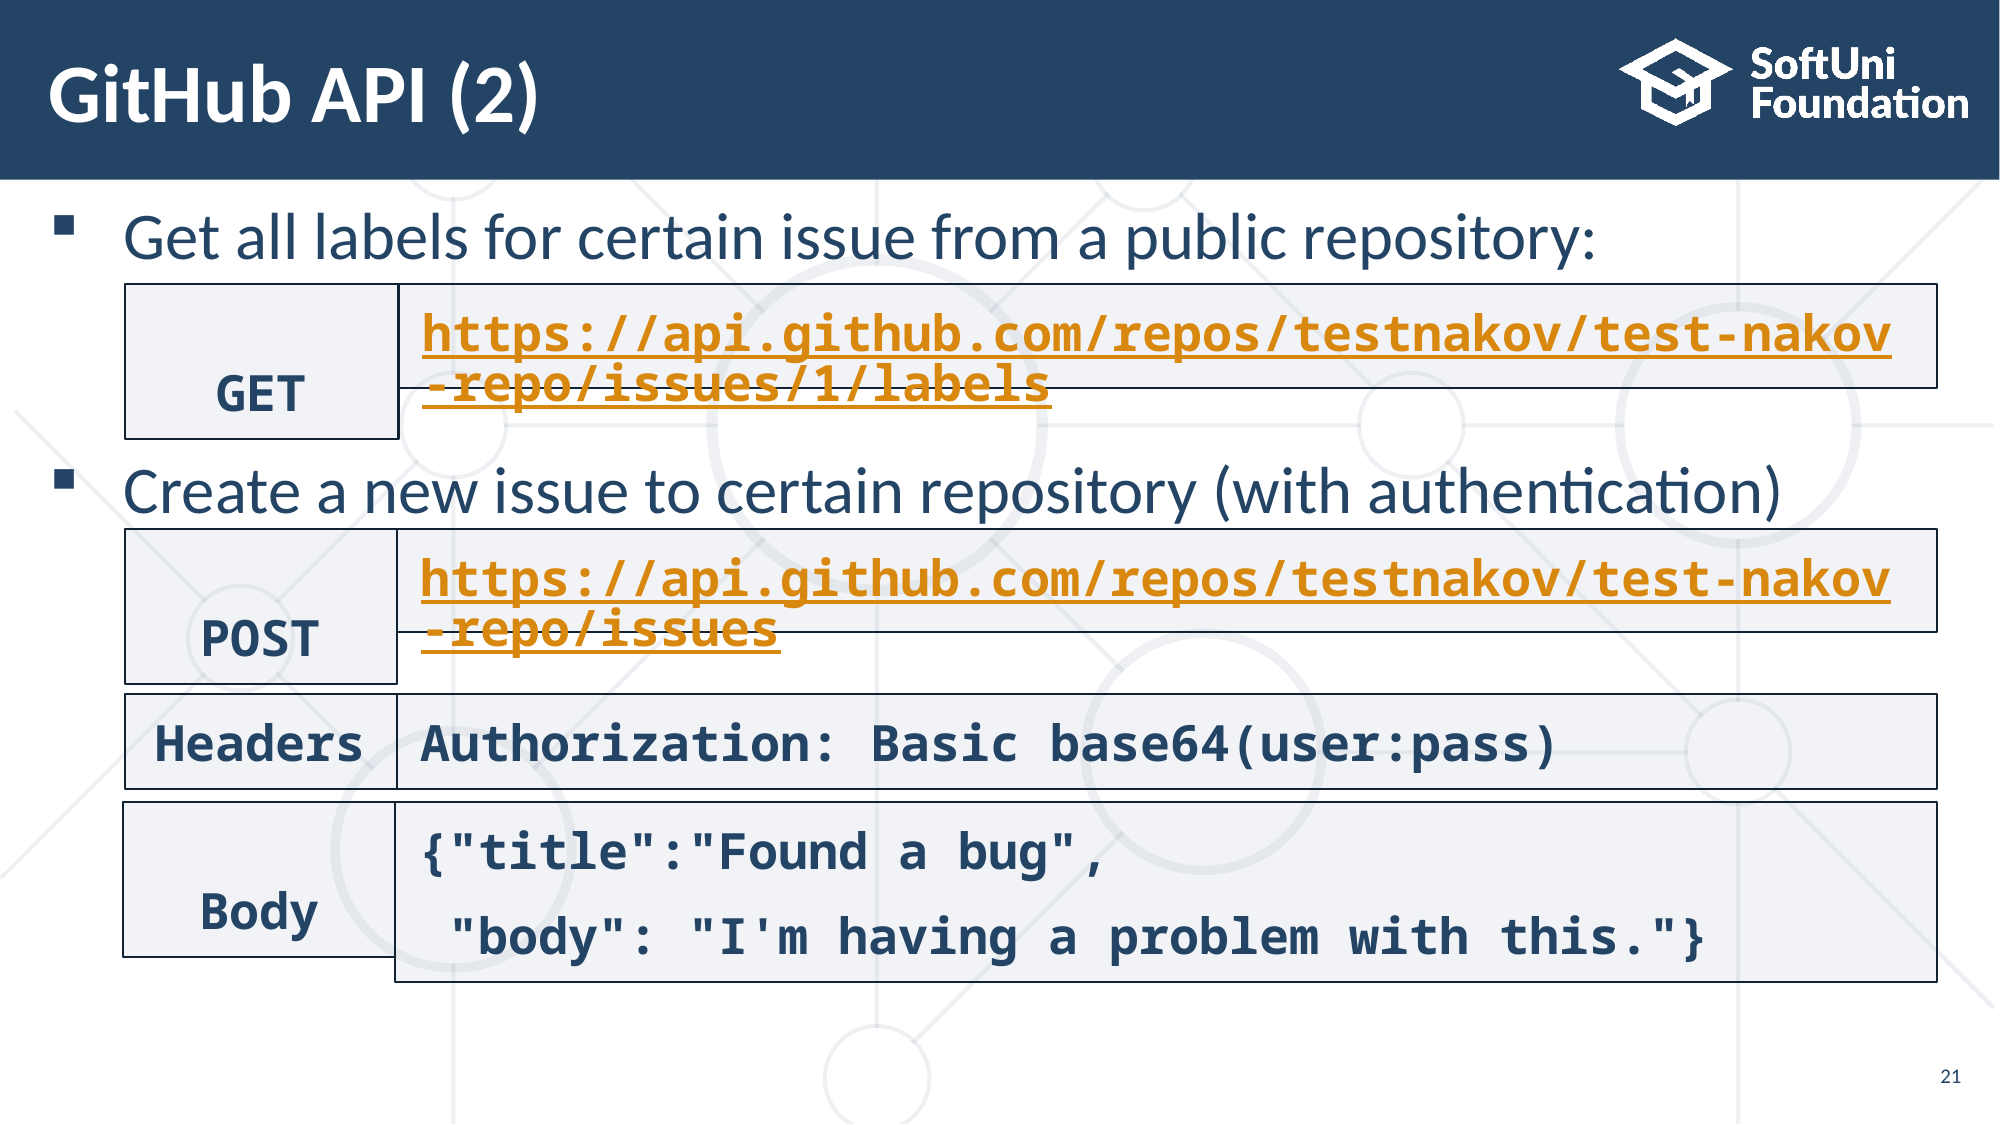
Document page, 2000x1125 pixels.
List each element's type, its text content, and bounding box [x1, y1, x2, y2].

picture [1618, 38, 1968, 126]
slide_number 21 [1896, 1049, 1968, 1101]
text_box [124, 283, 1938, 442]
title GitHub API (2) [31, 16, 1591, 162]
list Get all labels for certain issue from a public repository: Create a new issue to certain repository (with authentication) [31, 196, 1970, 1050]
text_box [122, 528, 1938, 986]
